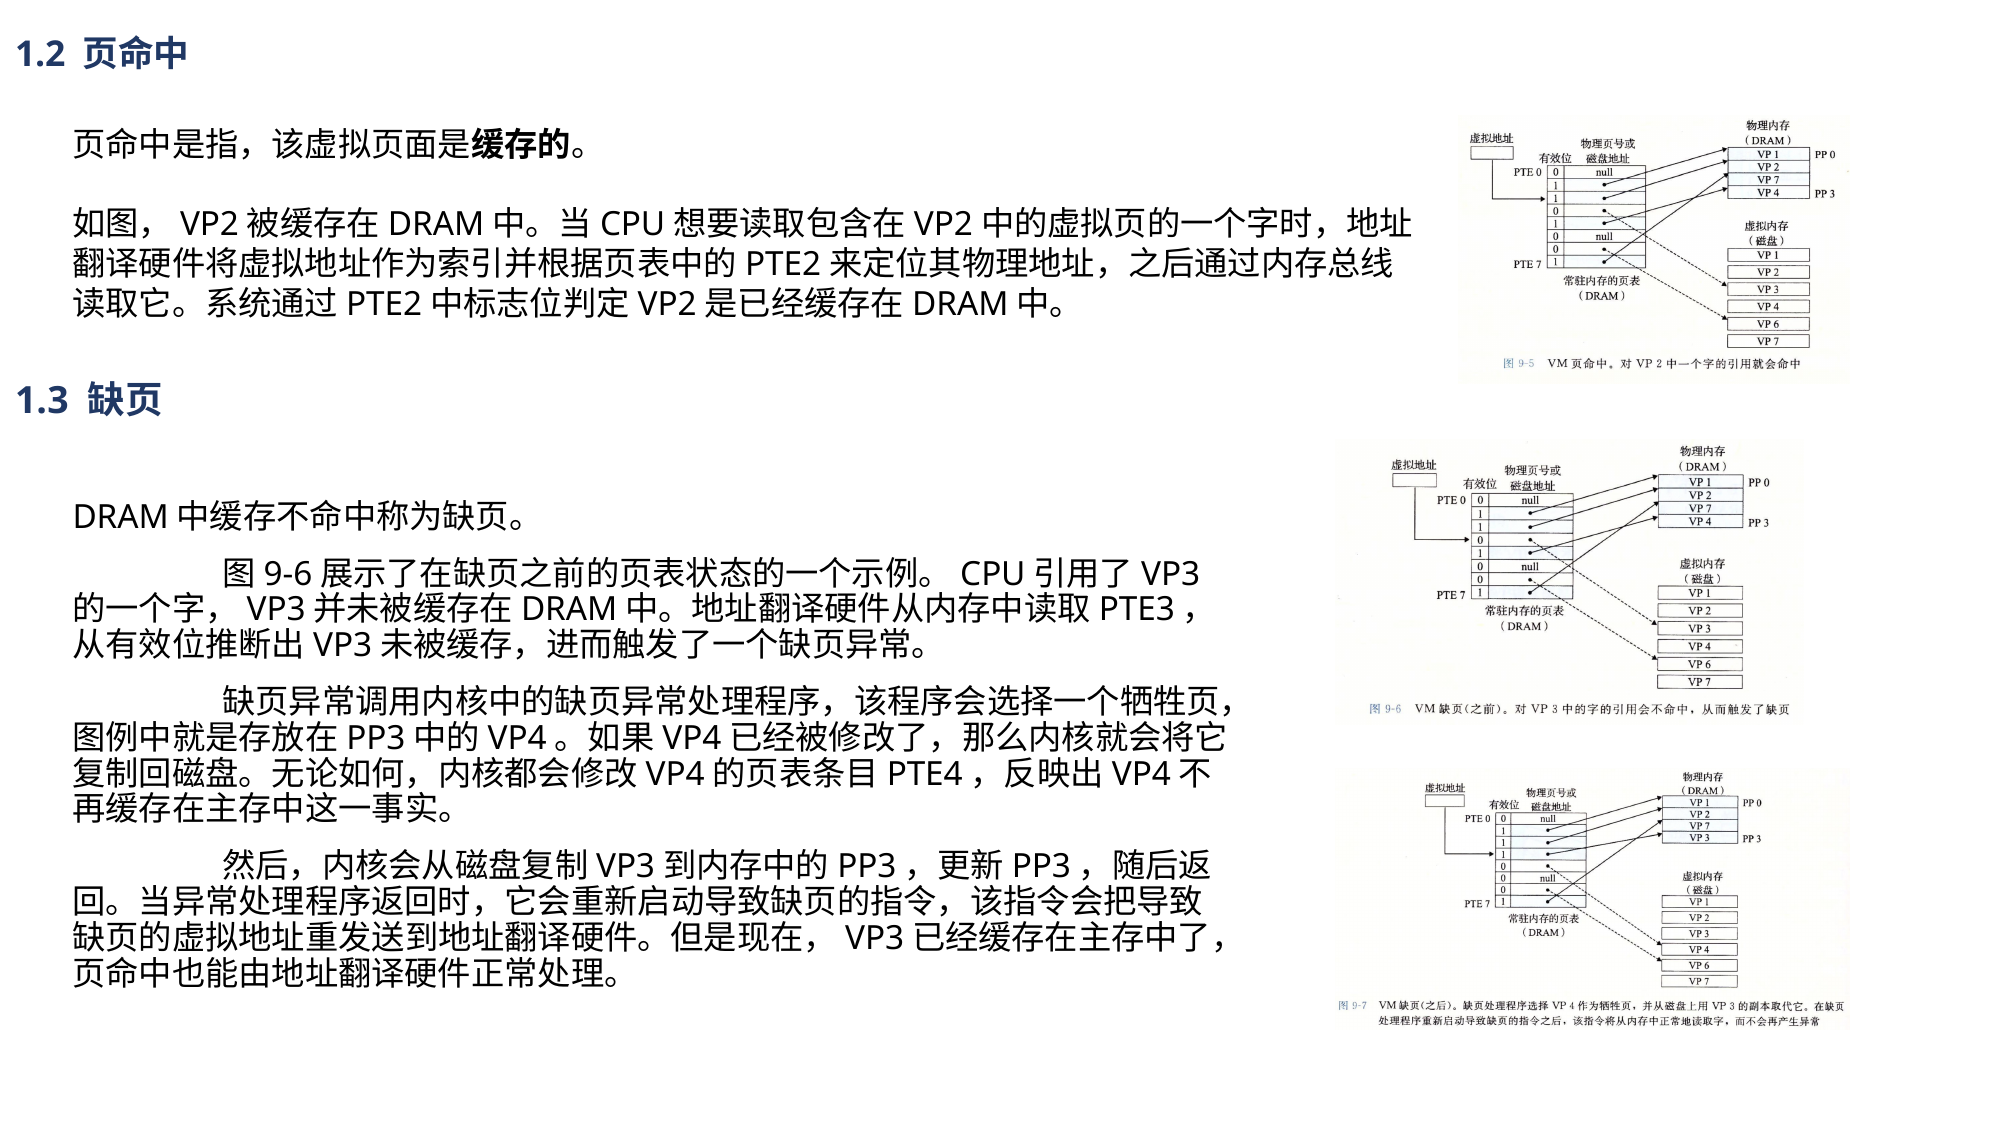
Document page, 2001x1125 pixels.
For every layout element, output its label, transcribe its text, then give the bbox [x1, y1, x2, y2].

title 1.2 页命中 [0, 25, 208, 84]
picture [1458, 115, 1850, 384]
picture [1335, 768, 1850, 1030]
picture [1335, 439, 1804, 725]
text_box 1.3 缺页 [0, 364, 268, 440]
text_box DRAM中缓存不命中称为缺页。 图9-6展示了在缺页之前的页表状态的一个示例。CPU引用了VP3的一个字，VP3并未被缓存在DRAM中。地址翻译硬件从内存中读取PTE3，从有效位推断出VP3未被缓存，进而触发了一个缺页异常。 缺页异常调用内核中的缺页异常处理程序，该程序会选择一个牺牲页，图例中就是存放在PP3中的VP4。如果VP4已经被修改了，那么内核就会将它复制回磁盘。无论如何，内核都会修改VP4的页表条目PTE4，反映出VP4不再缓存在主存中这一事实。 然后，内核会从磁盘复制VP3到内存中的PP3，更新PP3，随后返回。当异常处理程序返回时，它会重新启动导致缺页的指令，该指令会把导致缺页的虚拟地址重发送到地址翻译硬件。但是现在，VP3已经缓存在主存中了，页命中也能由地址翻译硬件正常处理。 [57, 492, 1251, 1010]
text_box 页命中是指，该虚拟页面是缓存的。 如图，VP2被缓存在DRAM中。当CPU想要读取包含在VP2中的虚拟页的一个字时，地址翻译硬件将虚拟地址作为索引并根据页表中的PTE2来定位其物理地址，之后通过内存总线读取它。系统通过PTE2中标志位判定VP2是已经缓存在DRAM中。 [57, 115, 1439, 330]
